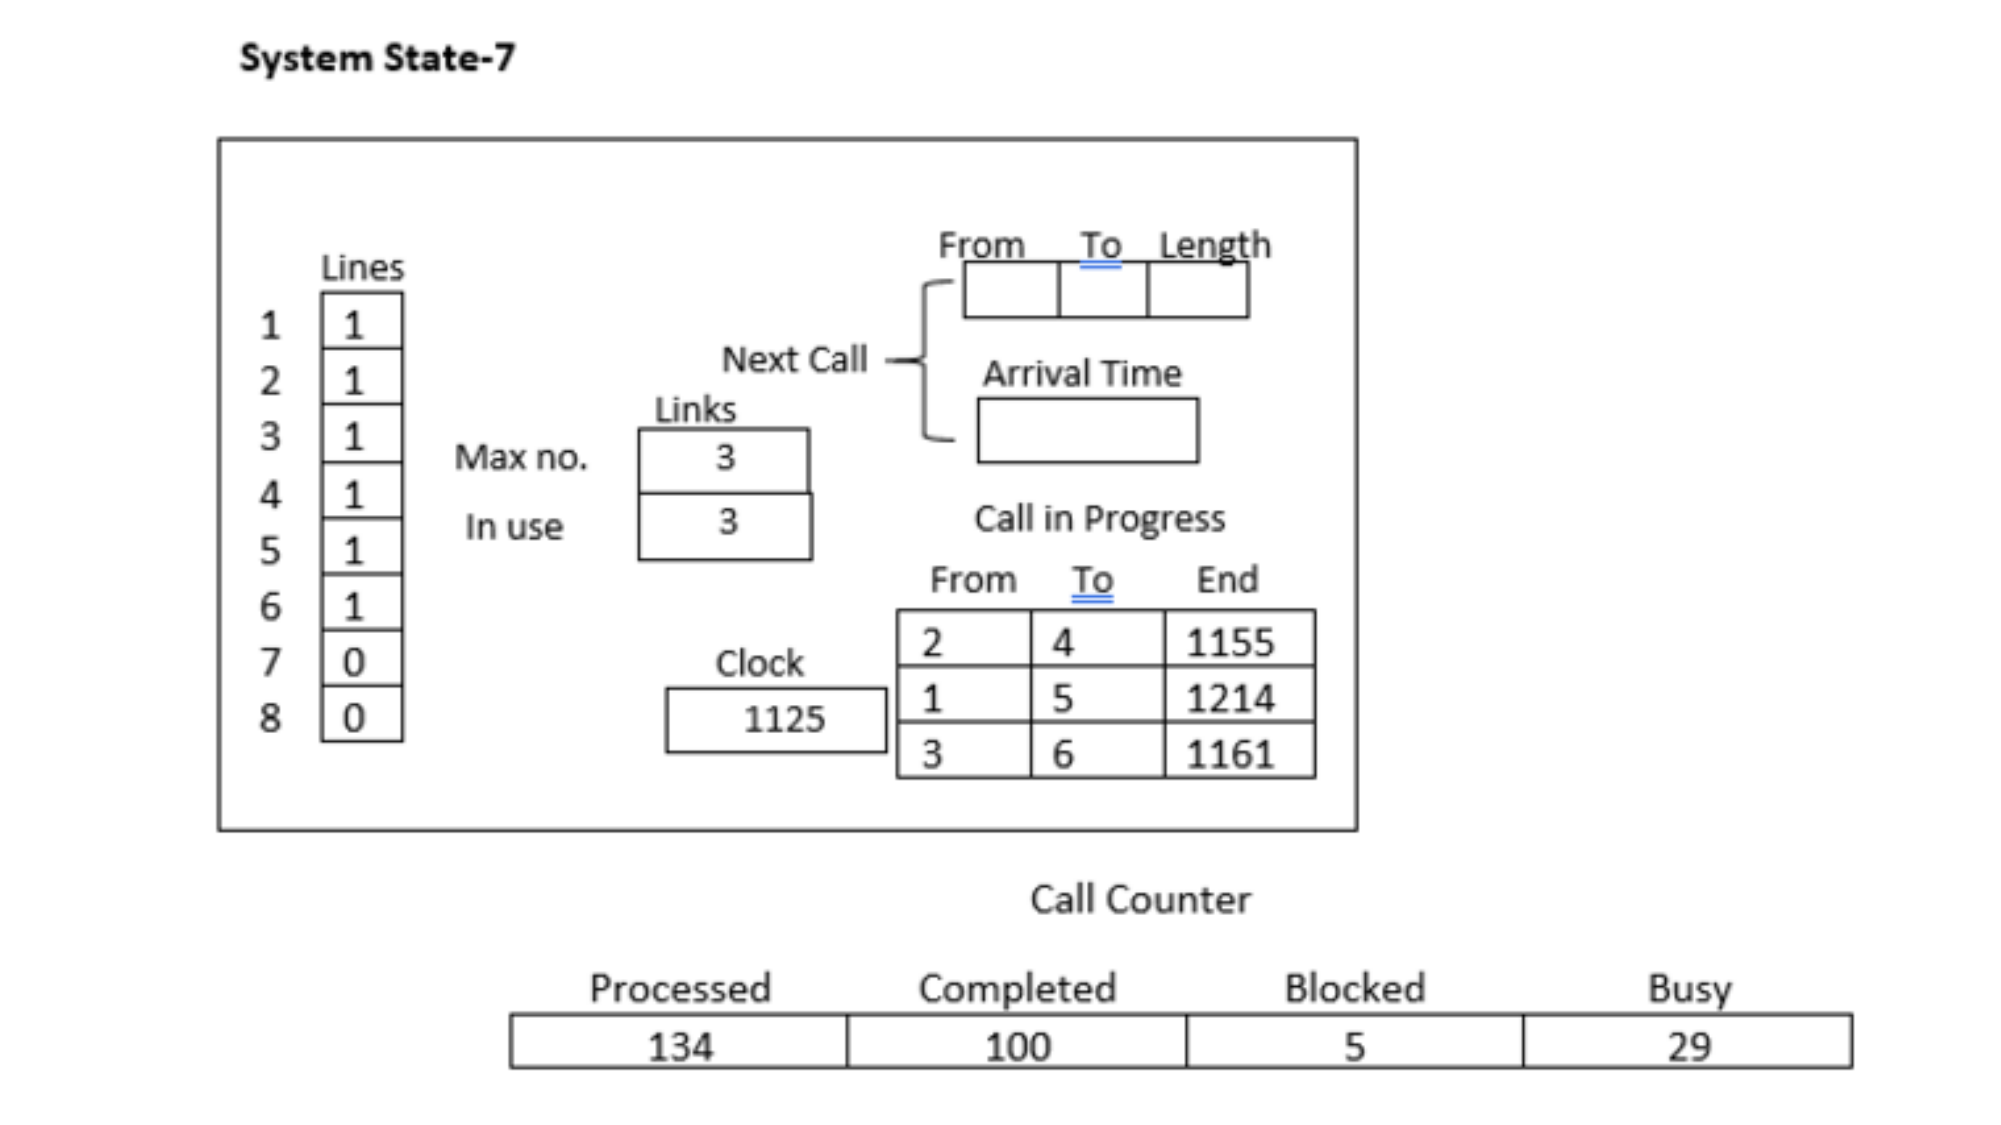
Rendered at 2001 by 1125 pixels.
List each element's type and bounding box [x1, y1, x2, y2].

picture [162, 24, 1874, 1102]
